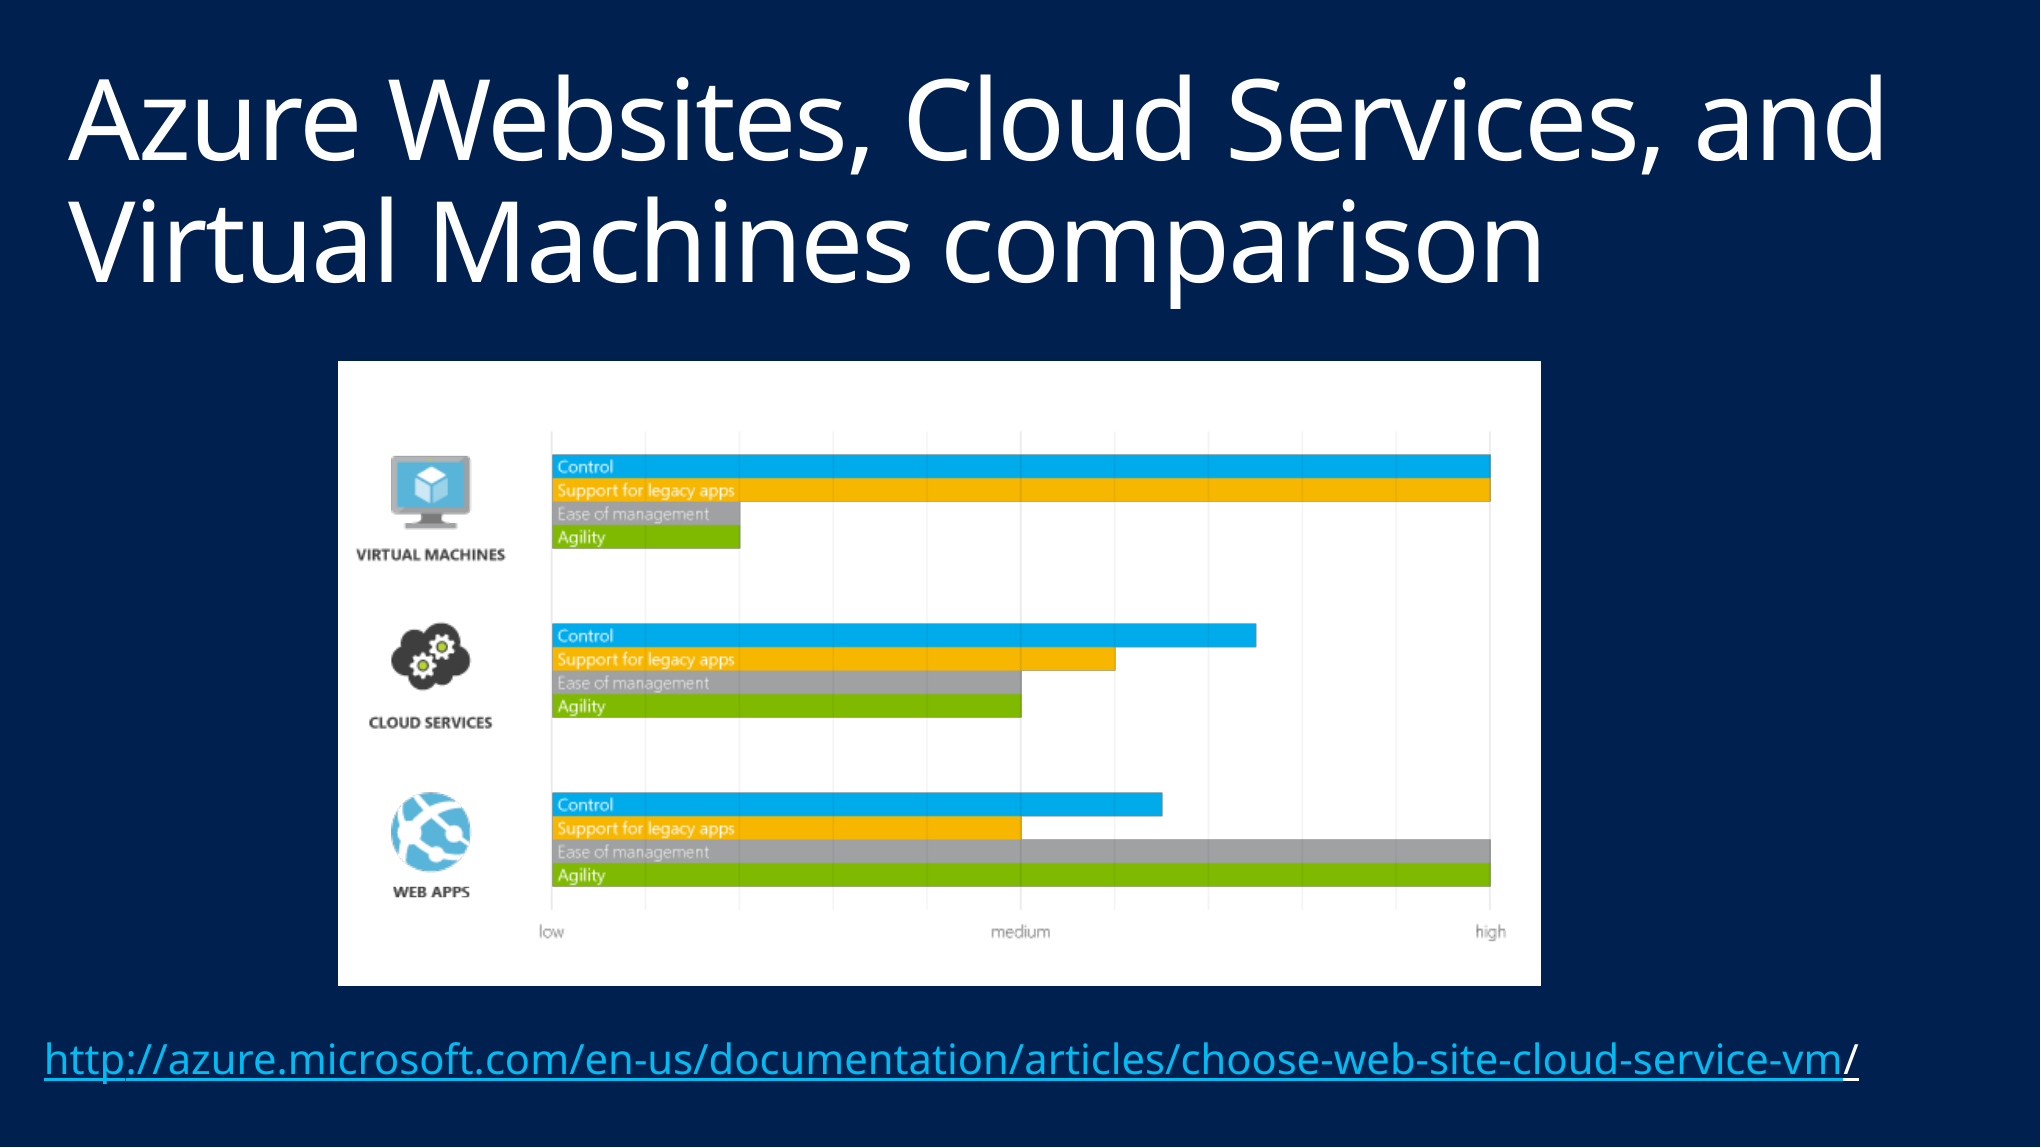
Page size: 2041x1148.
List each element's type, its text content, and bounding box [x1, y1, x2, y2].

list http://azure.microsoft.com/en-us/documentation/articles/choose-web-site-cloud-service-vm/ [20, 1018, 1971, 1095]
title Azure Websites, Cloud Services, and Virtual Machines comparison [45, 48, 1996, 199]
picture [337, 360, 1542, 987]
